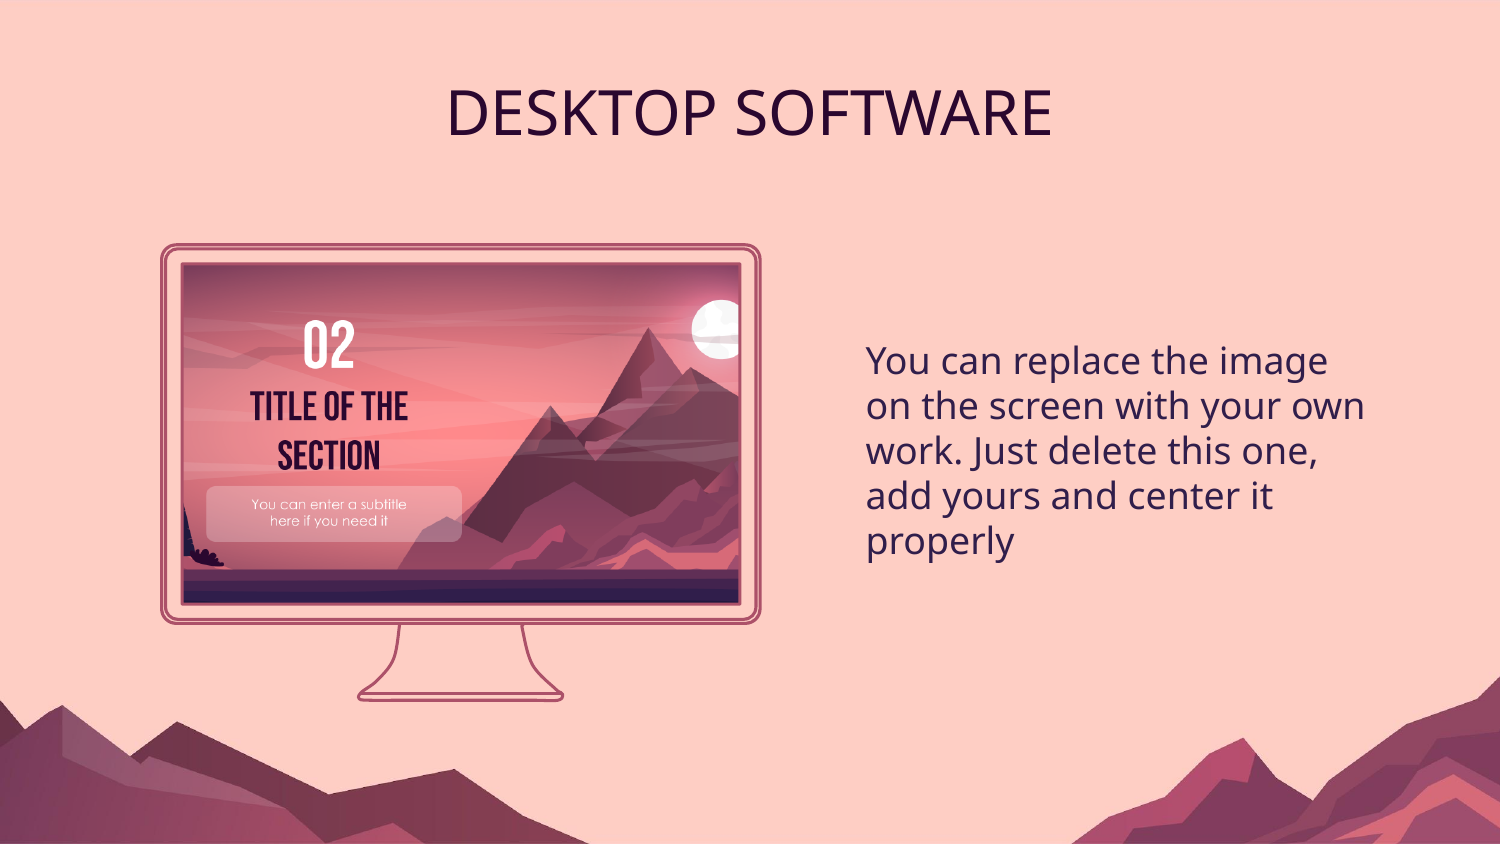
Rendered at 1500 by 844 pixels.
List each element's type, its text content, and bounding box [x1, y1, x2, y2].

picture [0, 0, 1500, 844]
subtitle You can replace the image on the screen with your own work. Just delete this one, add yours and center it properly [850, 322, 1382, 522]
title DESKTOP SOFTWARE [118, 57, 1382, 152]
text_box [159, 243, 762, 703]
